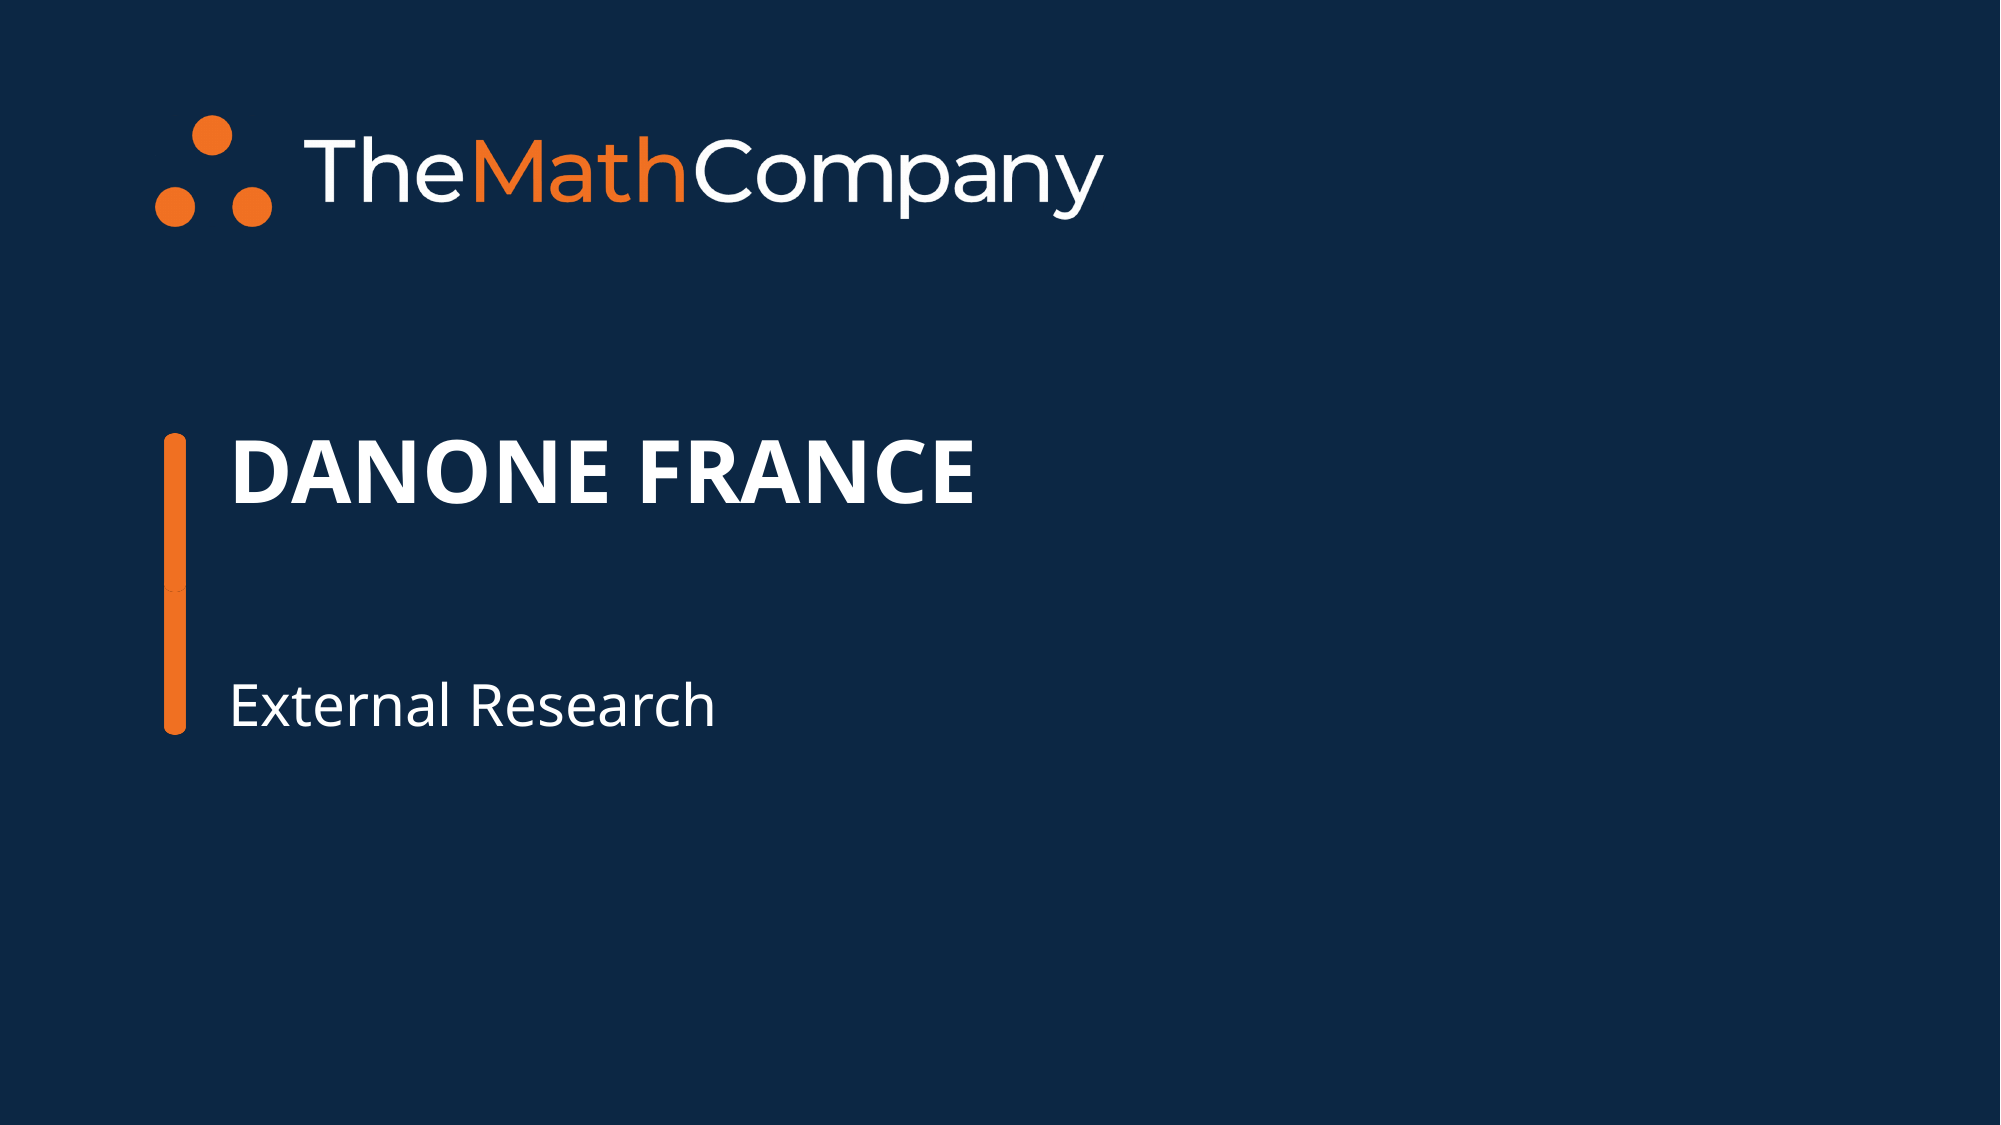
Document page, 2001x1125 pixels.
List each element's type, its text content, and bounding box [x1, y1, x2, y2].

picture [0, 0, 2000, 1125]
subtitle External Research [213, 668, 1714, 789]
title DANONE FRANCE [213, 420, 1895, 648]
